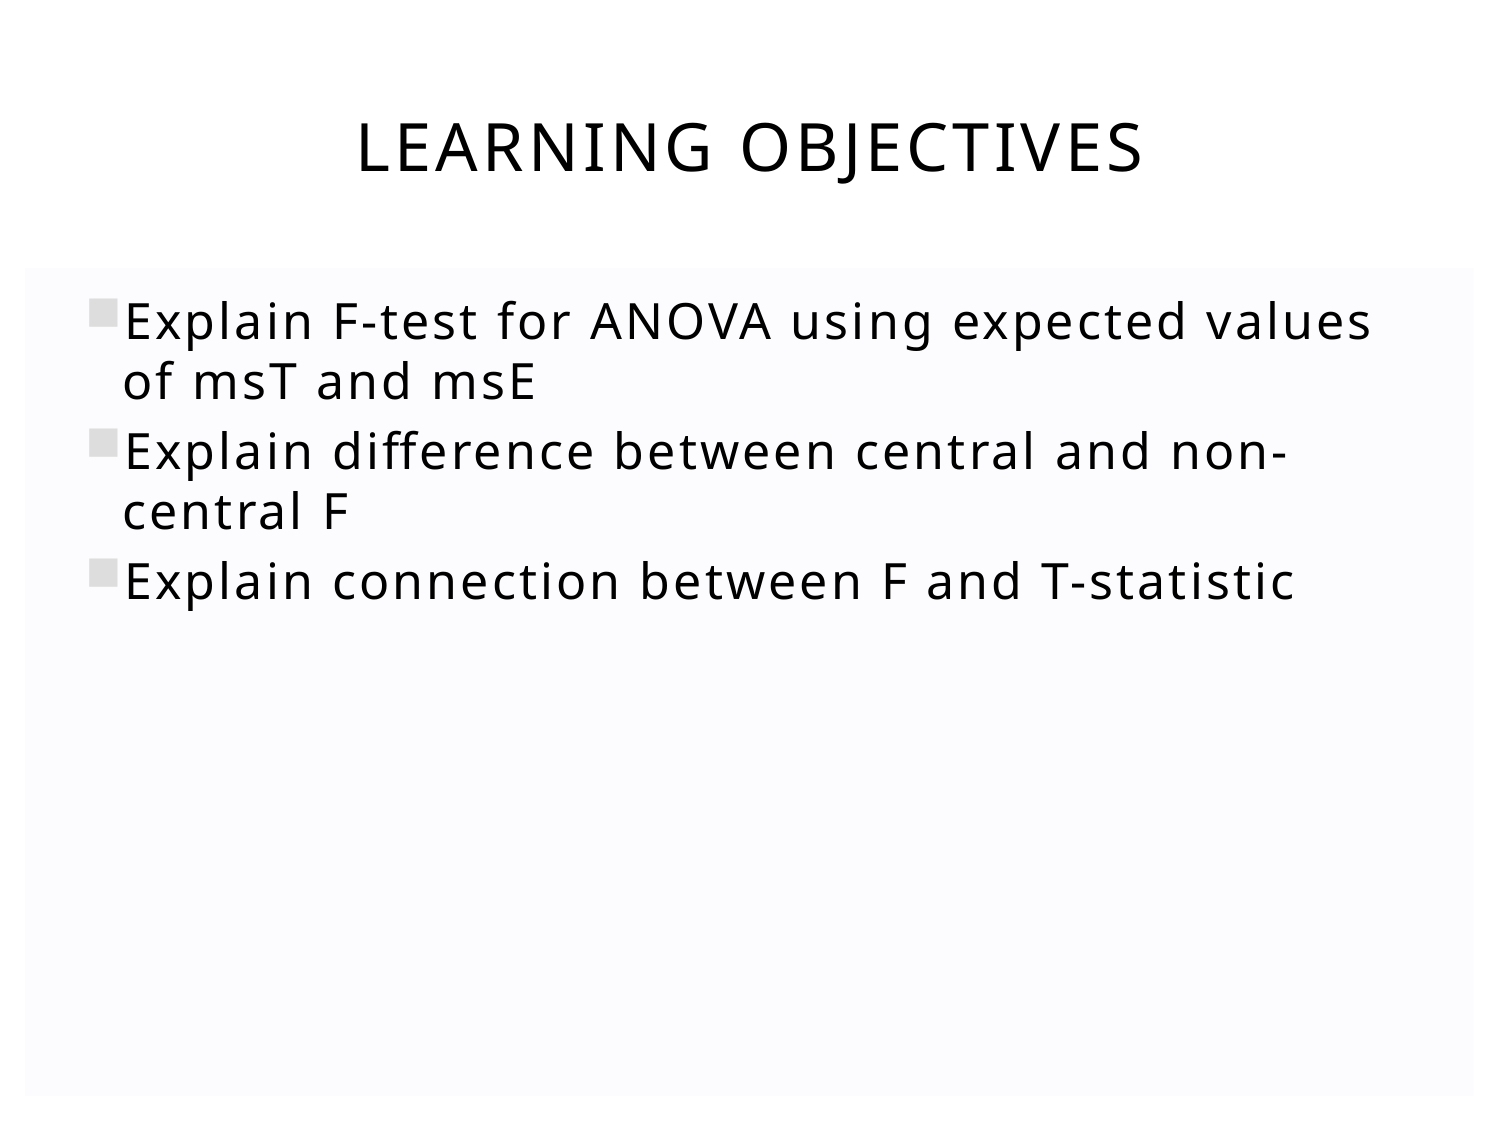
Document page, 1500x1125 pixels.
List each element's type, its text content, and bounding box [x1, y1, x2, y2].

list Explain F-test for ANOVA using expected values of msT and msE Explain difference between central and non-central F Explain connection between F and T-statistic [62, 281, 1442, 1125]
title Learning objectives [62, 58, 1438, 232]
